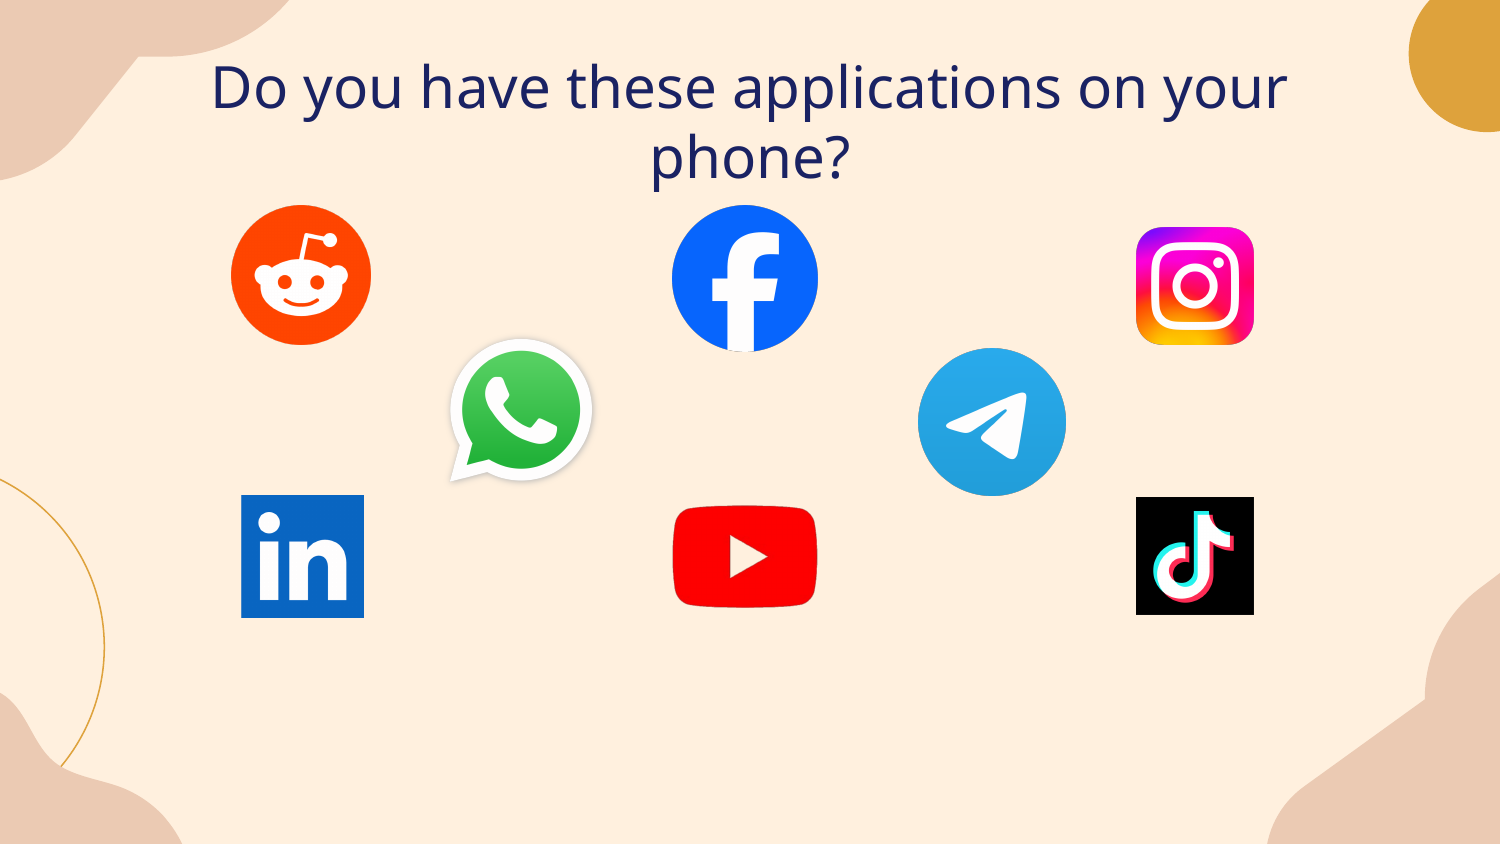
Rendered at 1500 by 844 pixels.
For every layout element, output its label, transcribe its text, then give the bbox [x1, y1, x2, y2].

picture [1136, 227, 1255, 346]
picture [1136, 497, 1255, 616]
picture [671, 205, 819, 352]
title Do you have these applications on your phone? [116, 72, 1383, 167]
picture [437, 326, 606, 496]
picture [241, 495, 364, 618]
picture [637, 448, 853, 664]
picture [231, 205, 372, 346]
picture [918, 348, 1066, 496]
